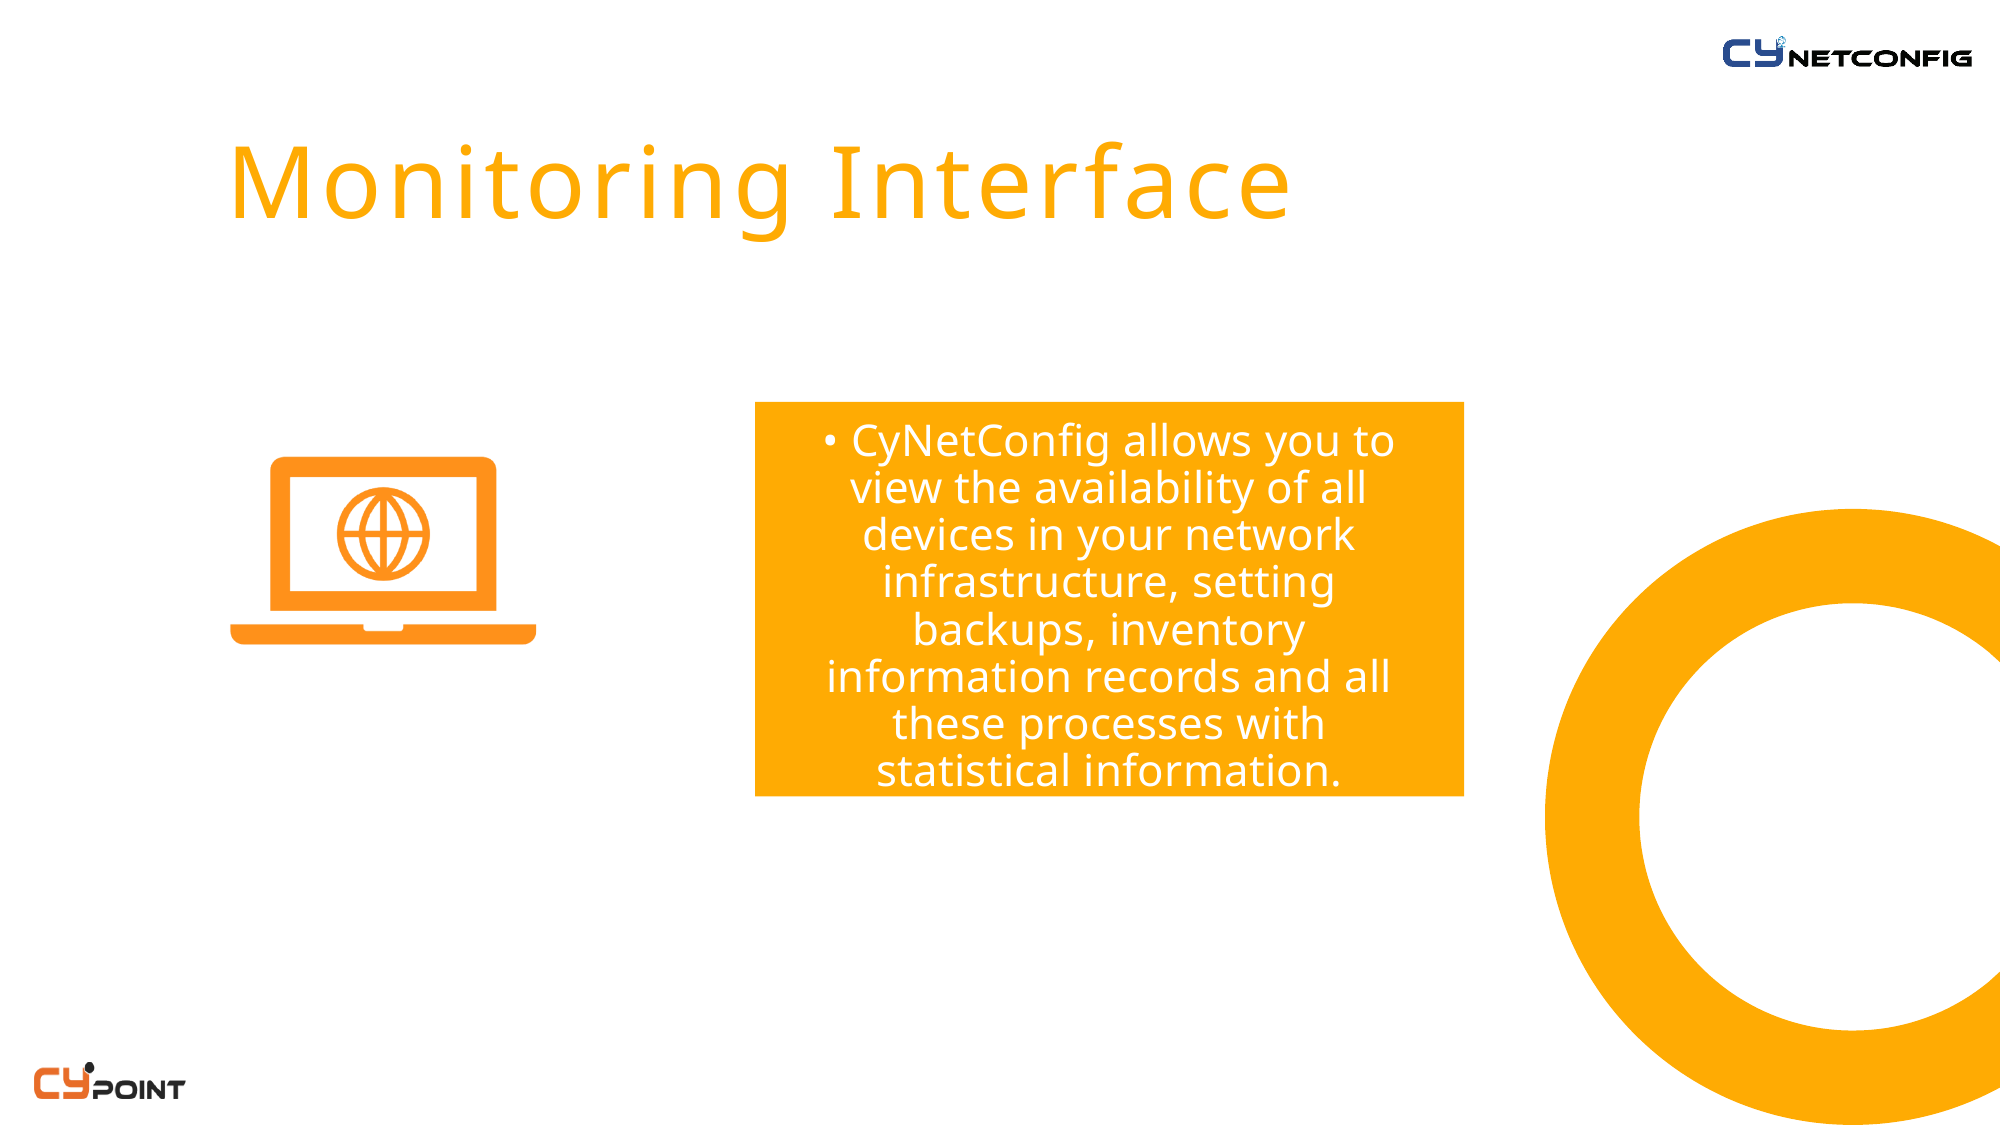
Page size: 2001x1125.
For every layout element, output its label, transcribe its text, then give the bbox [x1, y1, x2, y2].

text_box [1545, 508, 2000, 1125]
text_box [33, 278, 756, 847]
text_box [34, 1062, 186, 1099]
text_box [1723, 36, 1972, 67]
text_box • CyNetConfig allows you to view the availability of all devices in your network infrastructure, setting backups, inventory information records and all these processes with statistical information. [760, 401, 1465, 797]
title Monitoring Interface [224, 116, 1424, 307]
